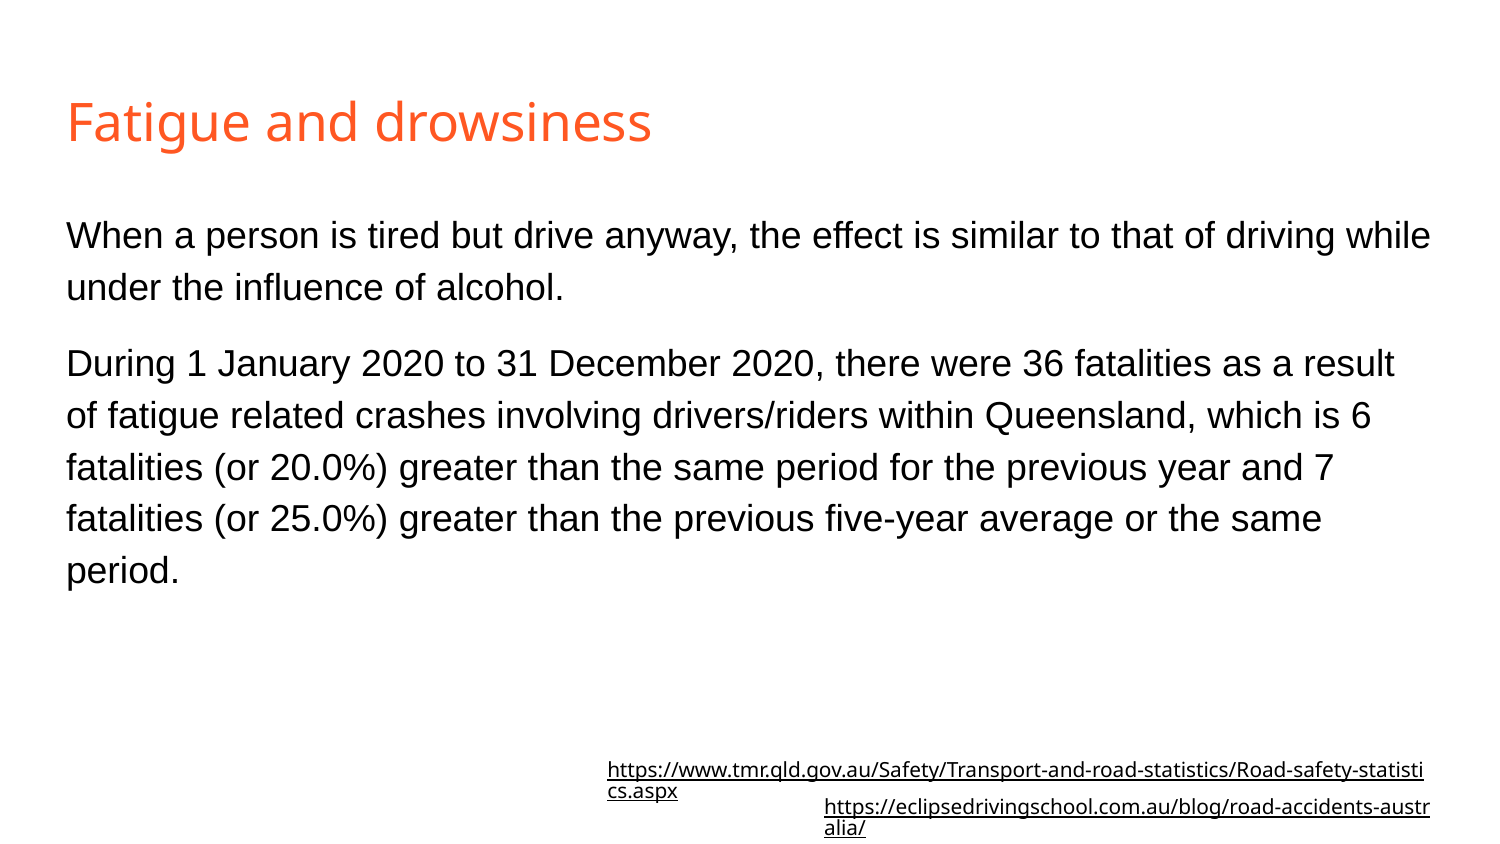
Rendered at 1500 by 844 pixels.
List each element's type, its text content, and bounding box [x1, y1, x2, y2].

text_box https://eclipsedrivingschool.com.au/blog/road-accidents-australia/ [809, 778, 1449, 844]
list When a person is tired but drive anyway, the effect is similar to that of driving while under the influence of alcohol. During 1 January 2020 to 31 December 2020, there were 36 fatalities as a result of fatigue related crashes involving drivers/riders within Queensland, which is 6 fatalities (or 20.0%) greater than the same period for the previous year and 7 fatalities (or 25.0%) greater than the previous five-year average or the same period. [51, 189, 1449, 750]
title Fatigue and drowsiness [51, 72, 1449, 167]
text_box https://www.tmr.qld.gov.au/Safety/Transport-and-road-statistics/Road-safety-statistics.aspx [592, 741, 1439, 825]
